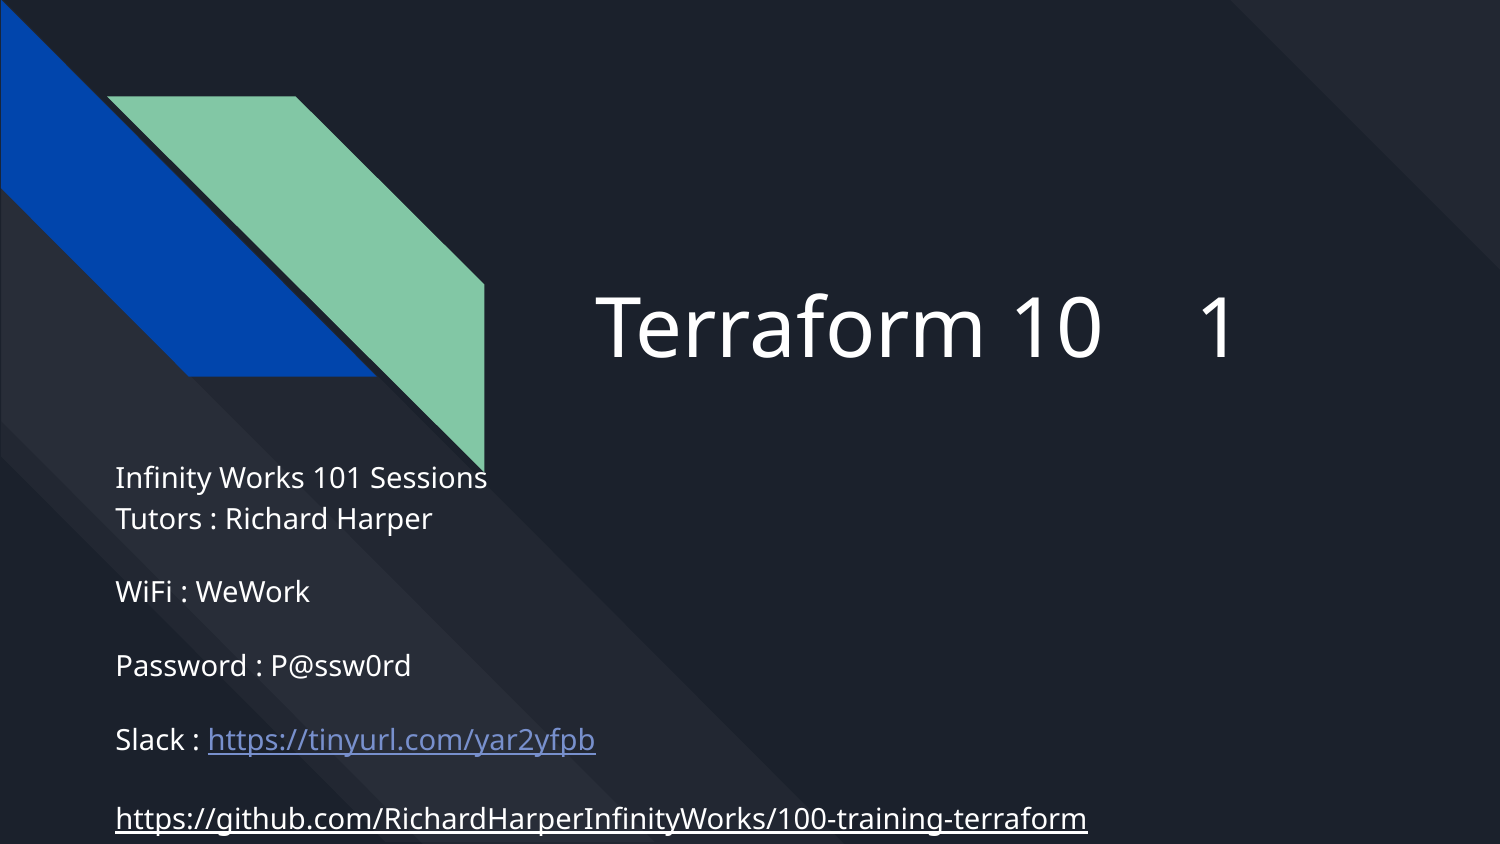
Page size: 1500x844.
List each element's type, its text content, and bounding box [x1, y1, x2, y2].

title Terraform 10 1 [580, 258, 1404, 518]
subtitle Infinity Works 101 Sessions Tutors : Richard Harper WiFi : WeWork Password : P@ssw0rd Slack : https://tinyurl.com/yar2yfpb https://github.com/RichardHarperInfinityWorks/100-training-terraform [100, 444, 1370, 840]
